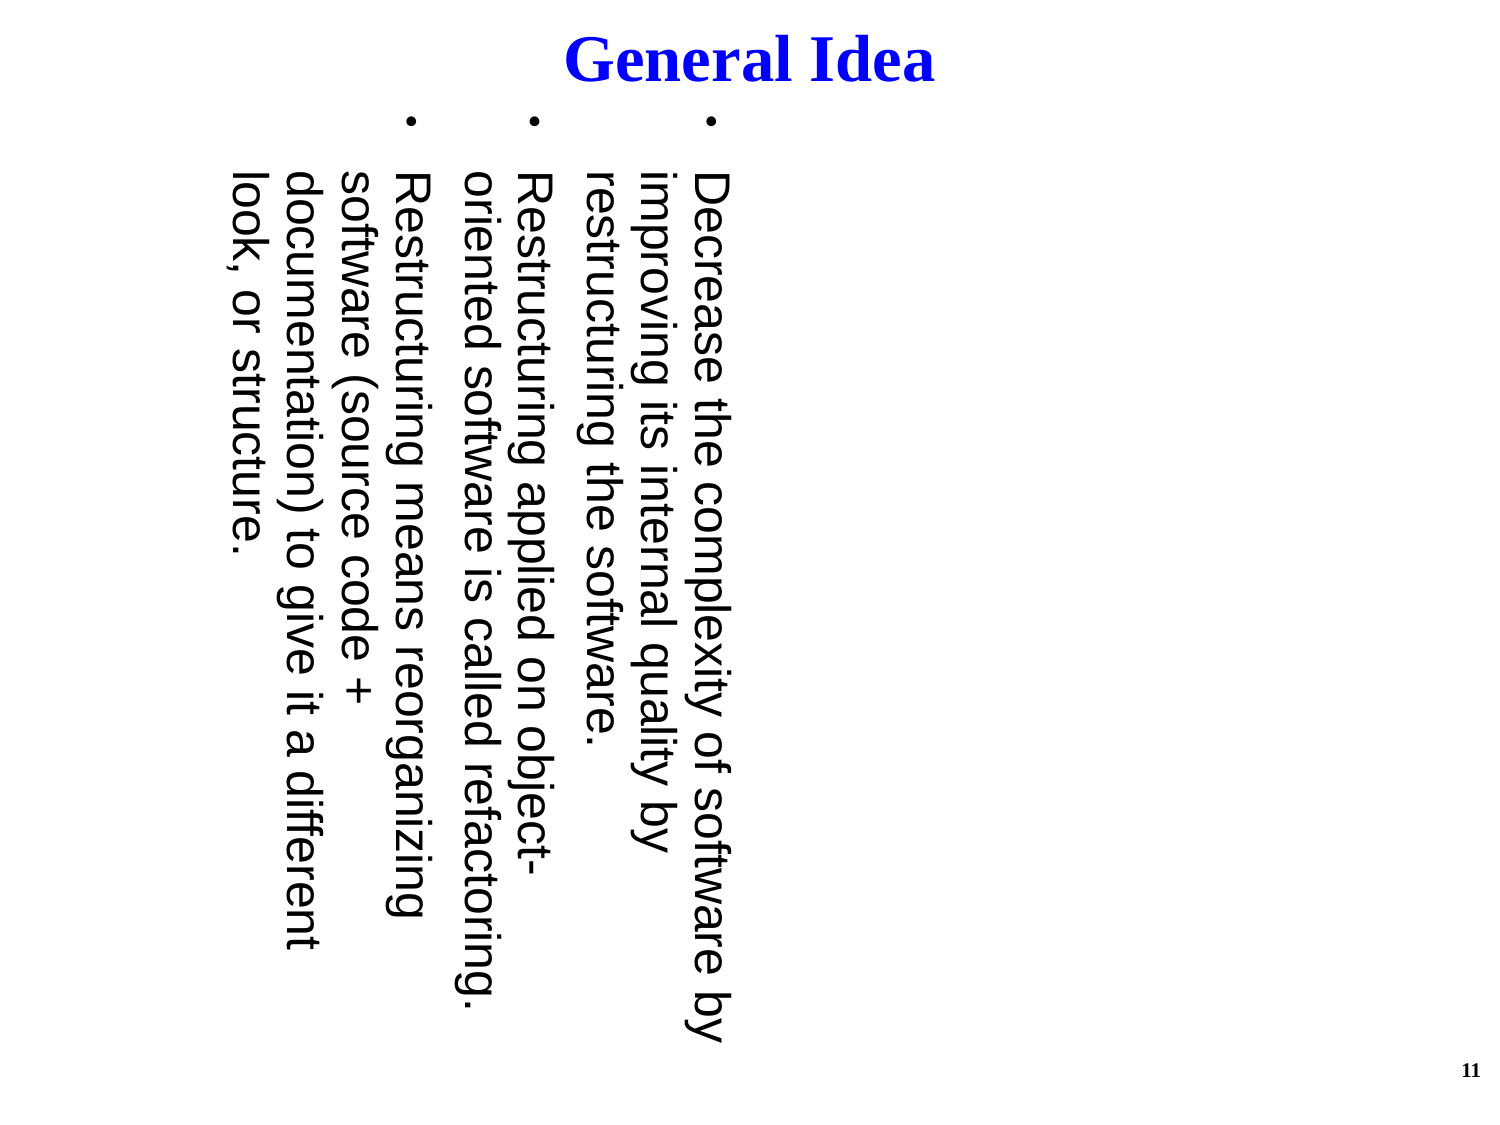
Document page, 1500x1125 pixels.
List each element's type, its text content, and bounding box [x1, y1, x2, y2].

slide_number 11 [1145, 1065, 1496, 1125]
list Decrease the complexity of software by improving its internal quality by restructuring the software. Restructuring applied on object-oriented software is called refactoring. Restructuring means reorganizing software (source code + documentation) to give it a different look, or structure. [31, 108, 1500, 1065]
title General Idea [0, 20, 1500, 100]
